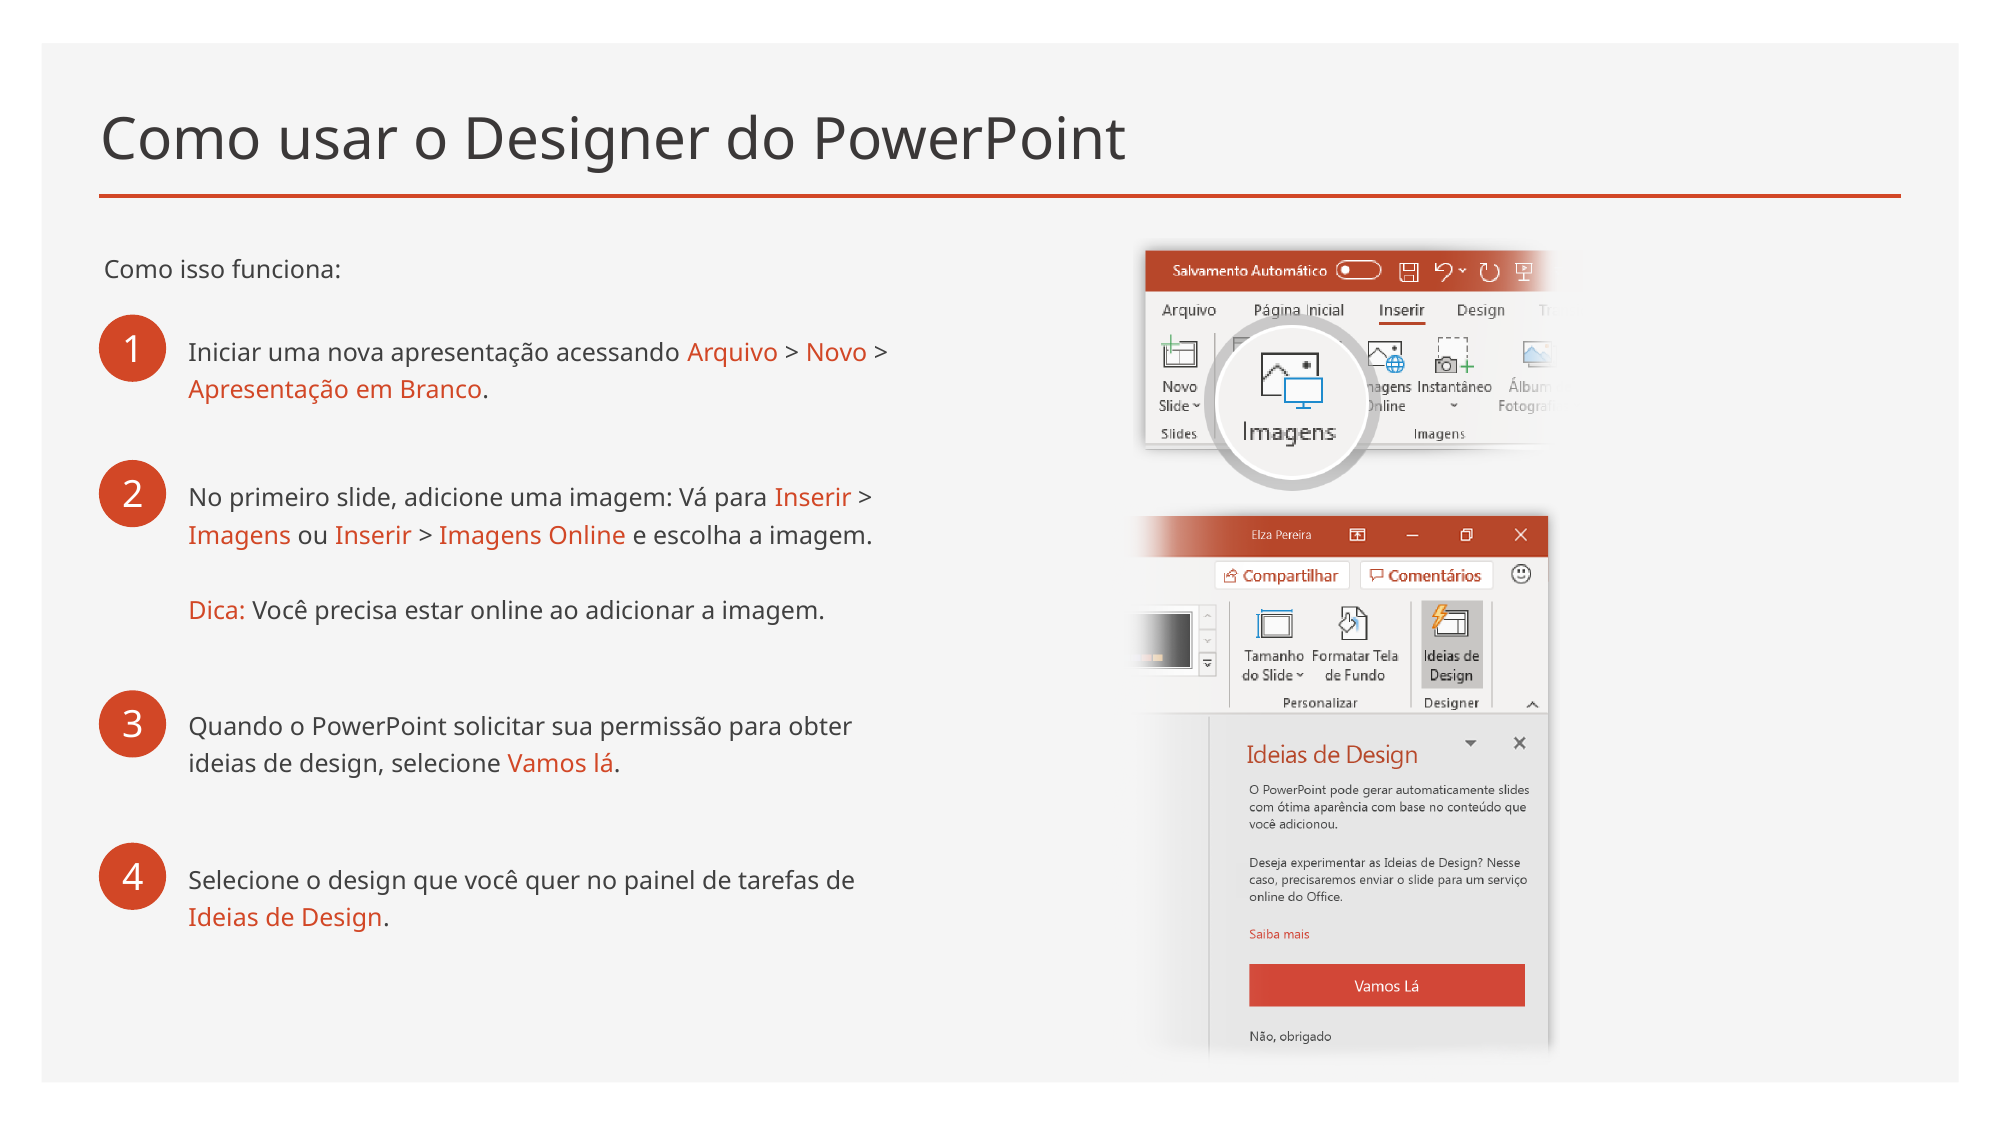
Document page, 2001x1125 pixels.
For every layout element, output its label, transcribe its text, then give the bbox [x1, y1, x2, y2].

picture [1133, 238, 1583, 500]
text_box No primeiro slide, adicione uma imagem: Vá para Inserir > Imagens ou Inserir > Imagens Online e escolha a imagem. Dica: Você precisa estar online ao adicionar a imagem. [173, 466, 913, 642]
text_box Iniciar uma nova apresentação acessando Arquivo > Novo > Apresentação em Branco. [173, 321, 926, 419]
text_box Selecione o design que você quer no painel de tarefas de Ideias de Design. [173, 849, 913, 942]
text_box Quando o PowerPoint solicitar sua permissão para obter ideias de design, selecione Vamos lá. [173, 694, 913, 820]
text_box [87, 314, 179, 382]
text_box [87, 690, 179, 758]
title Como usar o Designer do PowerPoint [85, 73, 1214, 179]
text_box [87, 842, 179, 910]
text_box Como isso funciona: [88, 238, 928, 317]
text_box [87, 459, 179, 528]
picture [1112, 503, 1560, 1079]
